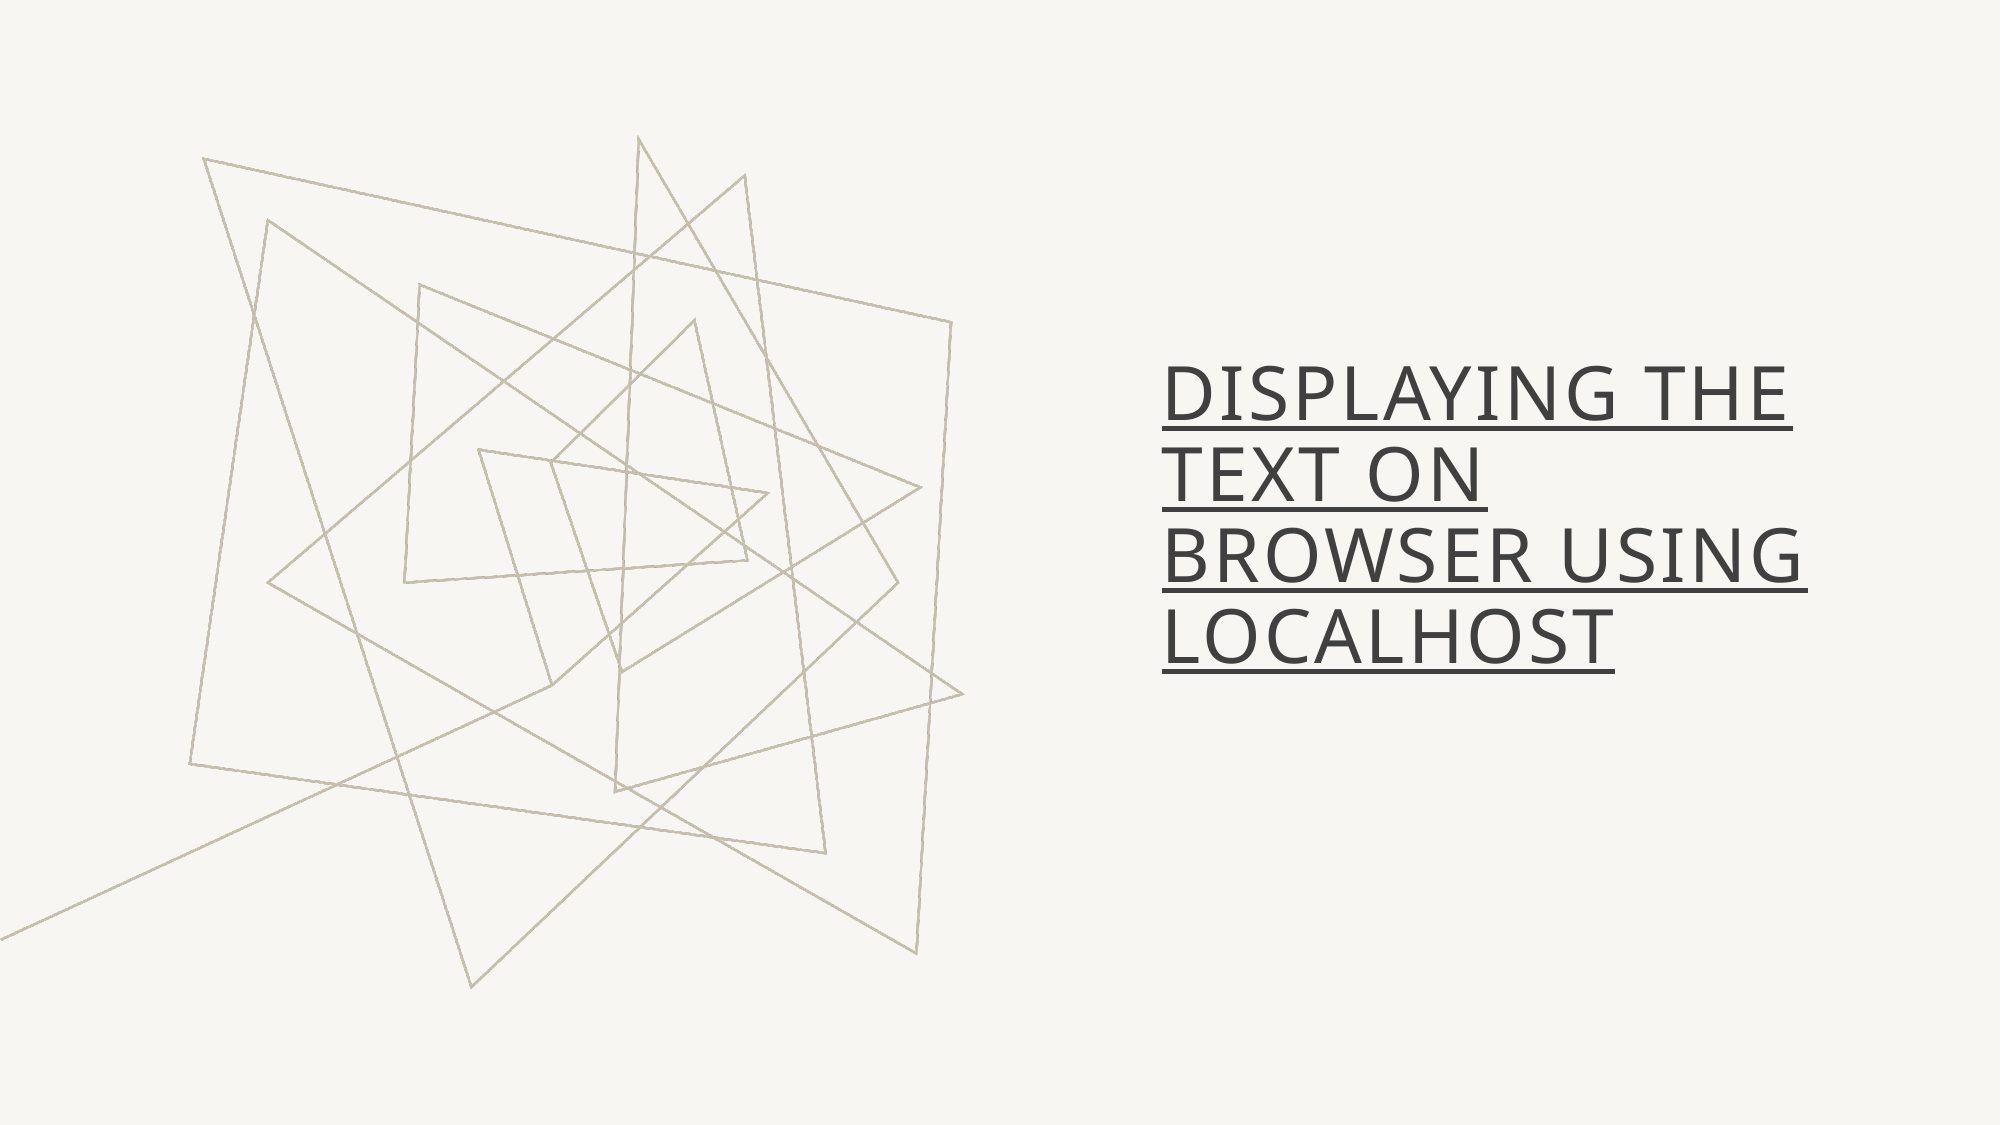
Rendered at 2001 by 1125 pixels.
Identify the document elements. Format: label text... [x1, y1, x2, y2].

picture [0, 135, 965, 989]
title DISPLAYING THE TEXT ON BROWSER USING LOCALHOST [1146, 421, 1833, 704]
